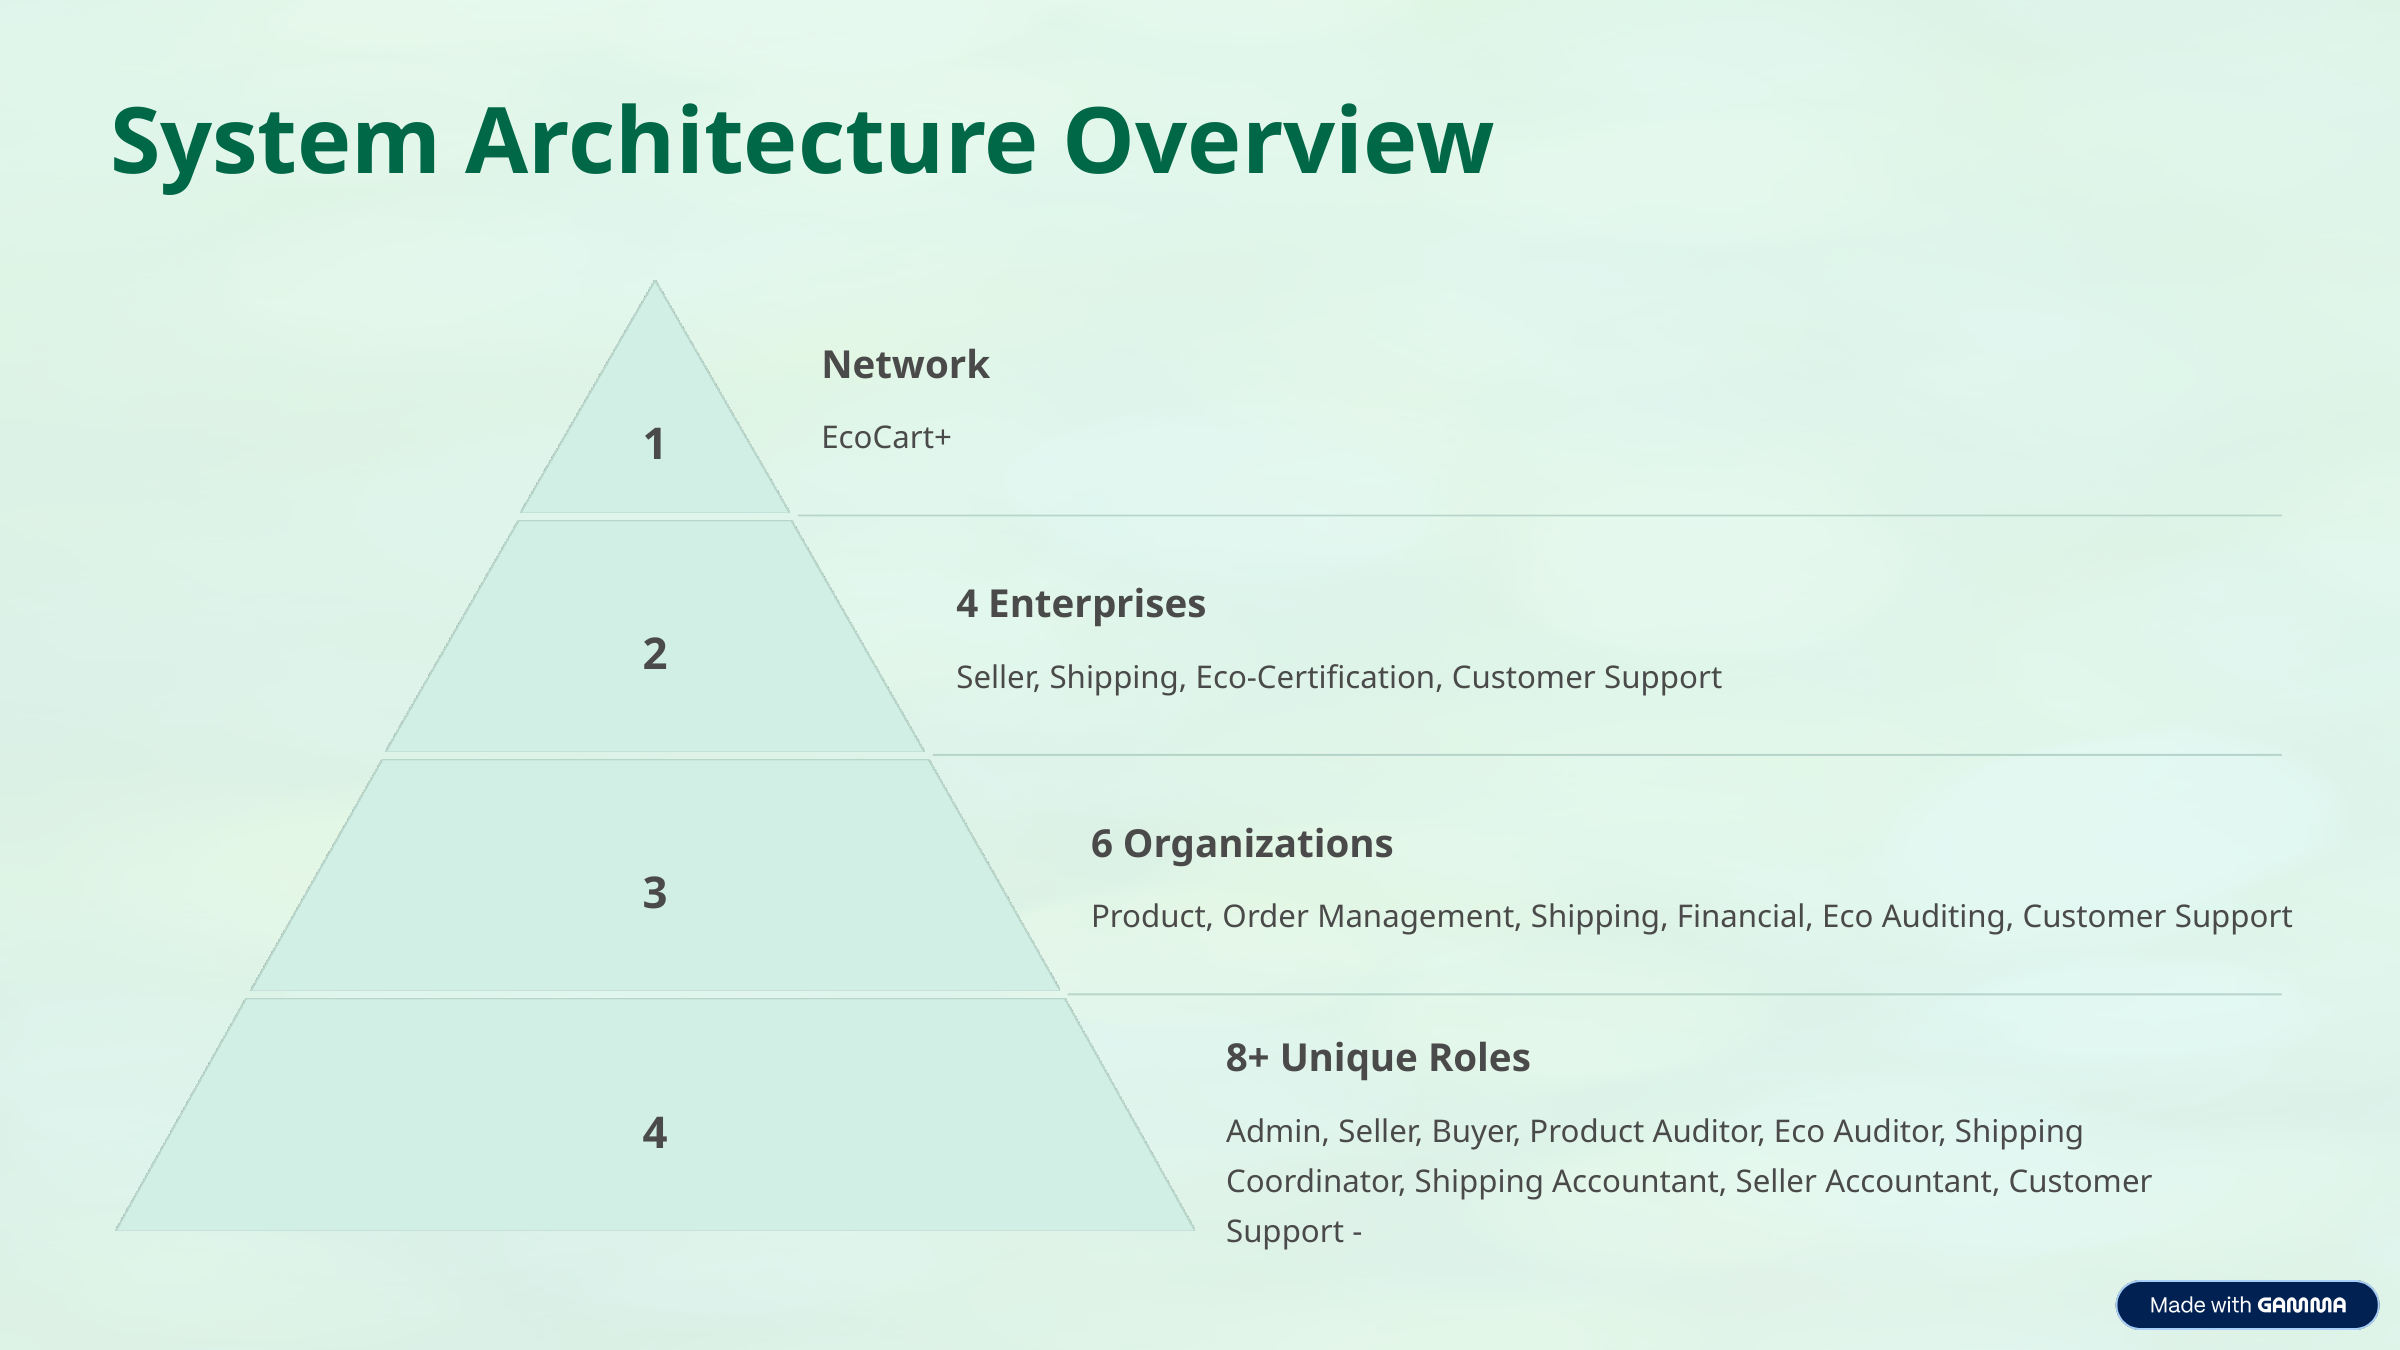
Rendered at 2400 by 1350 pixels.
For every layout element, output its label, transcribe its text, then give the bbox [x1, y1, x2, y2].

picture [385, 520, 925, 752]
picture [115, 998, 1195, 1231]
picture [2106, 1271, 2389, 1339]
text_box 8+ Unique Roles [1225, 1030, 1620, 1080]
text_box 6 Organizations [1091, 816, 1485, 866]
picture [520, 280, 790, 513]
text_box Seller, Shipping, Eco-Certification, Customer Support [956, 644, 1715, 695]
picture [250, 759, 1060, 992]
text_box Network [821, 337, 993, 387]
text_box Admin, Seller, Buyer, Product Auditor, Eco Auditor, Shipping Coordinator, Shipping Accountant, Seller Accountant, Customer Support - [1225, 1098, 2259, 1200]
text_box System Architecture Overview [110, 94, 1318, 193]
text_box Product, Order Management, Shipping, Financial, Eco Auditing, Customer Support [1091, 884, 2256, 935]
text_box 4 Enterprises [956, 576, 1350, 626]
text_box EcoCart+ [821, 405, 993, 456]
